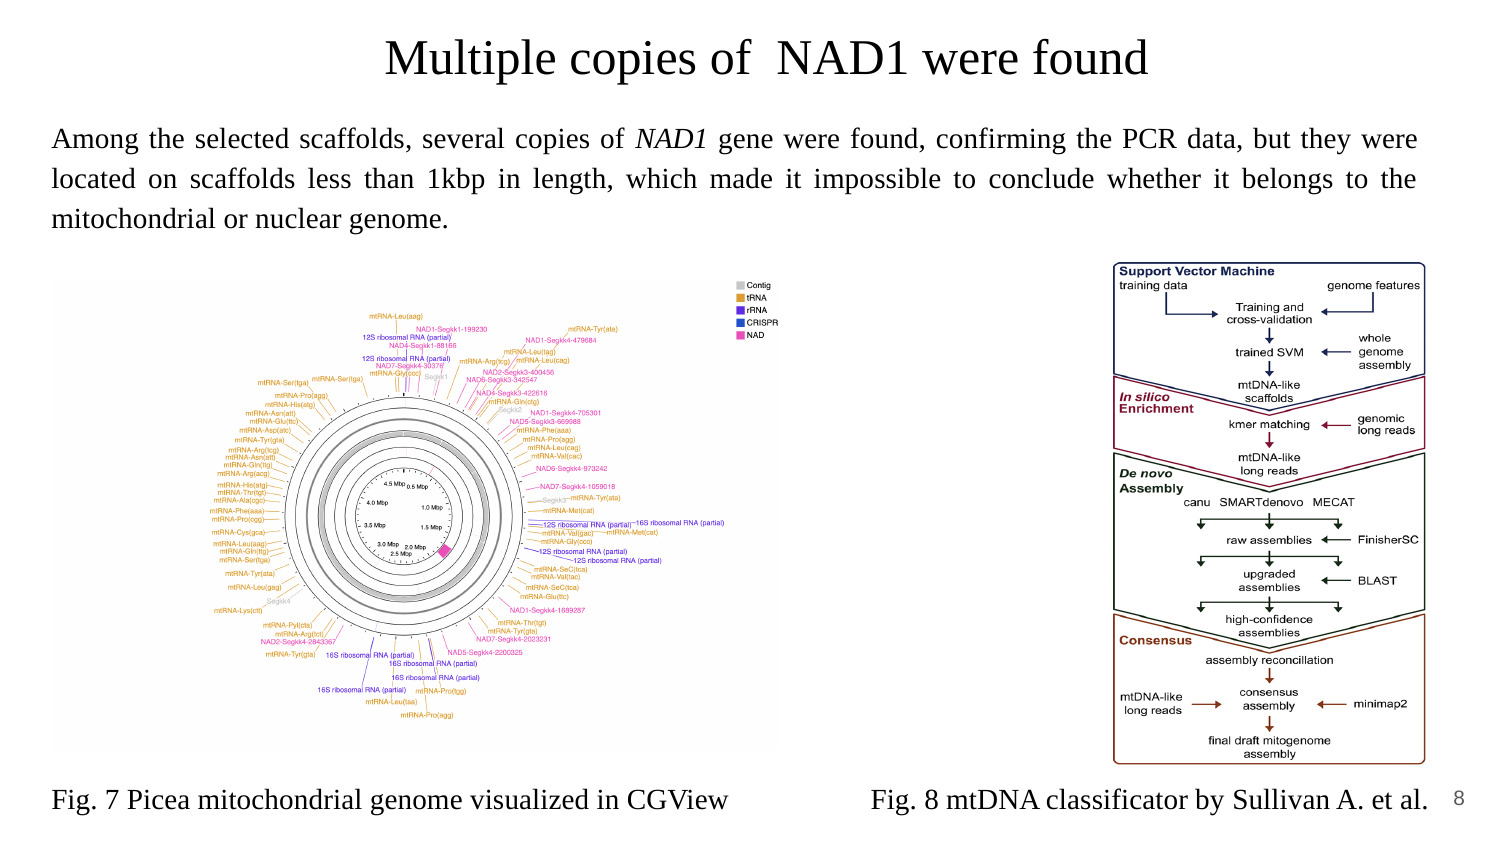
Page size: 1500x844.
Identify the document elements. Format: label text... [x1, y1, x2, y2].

picture [1113, 262, 1426, 766]
text_box Fig. 7 Picea mitochondrial genome visualized in CGView [36, 764, 771, 830]
title Multiple copies of NAD1 were found [67, 9, 1466, 87]
list Among the selected scaffolds, several copies of NAD1 gene were found, confirming the PCR data, but they were located on scaffolds less than 1kbp in length, which made it impossible to conclude whether it belongs to the mitochondrial or nuclear genome. [36, 99, 1434, 319]
text_box Fig. 8 mtDNA classificator by Sullivan A. et al. [855, 764, 1494, 830]
picture [53, 277, 781, 750]
